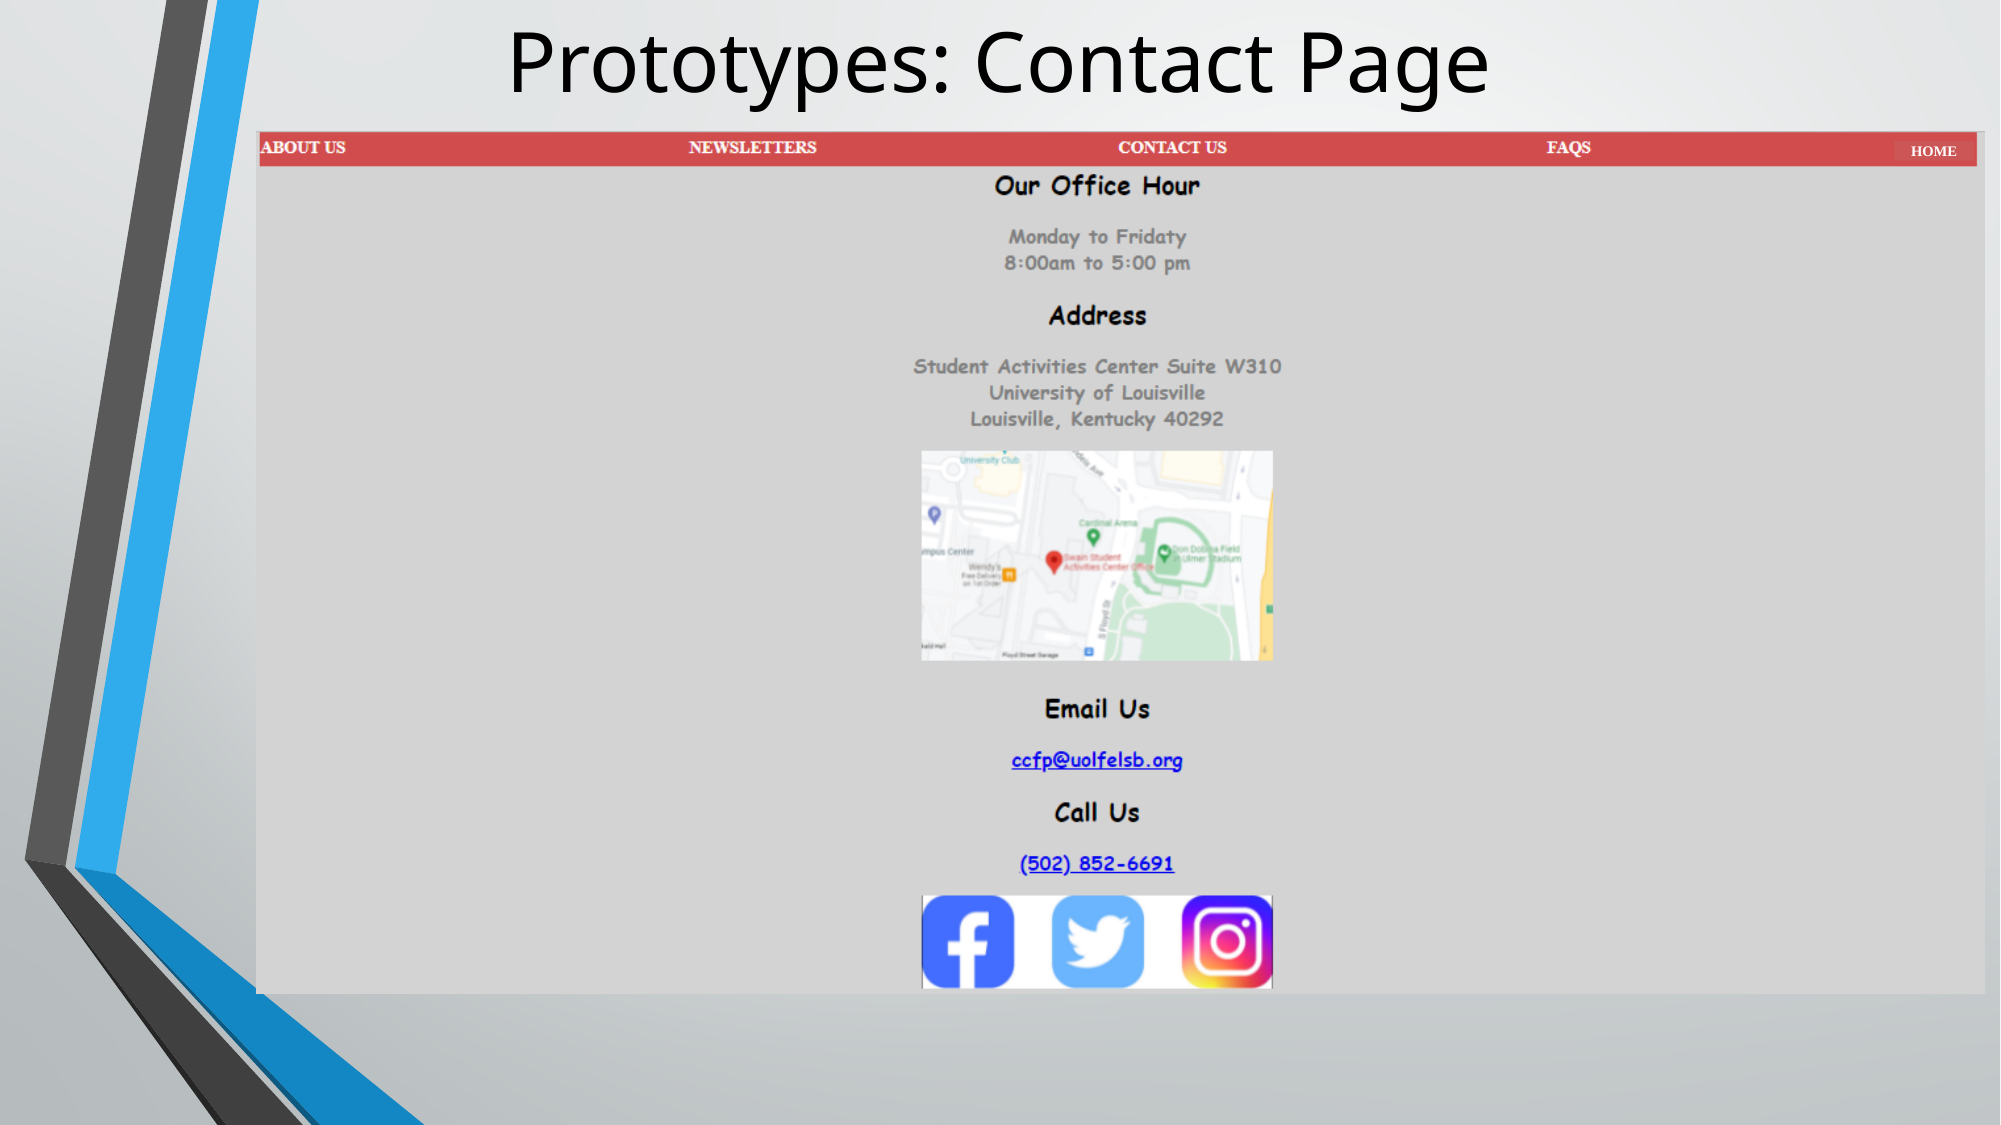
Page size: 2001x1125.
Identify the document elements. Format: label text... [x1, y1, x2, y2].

picture [255, 131, 1985, 994]
title Prototypes: Contact Page [177, 0, 1822, 120]
